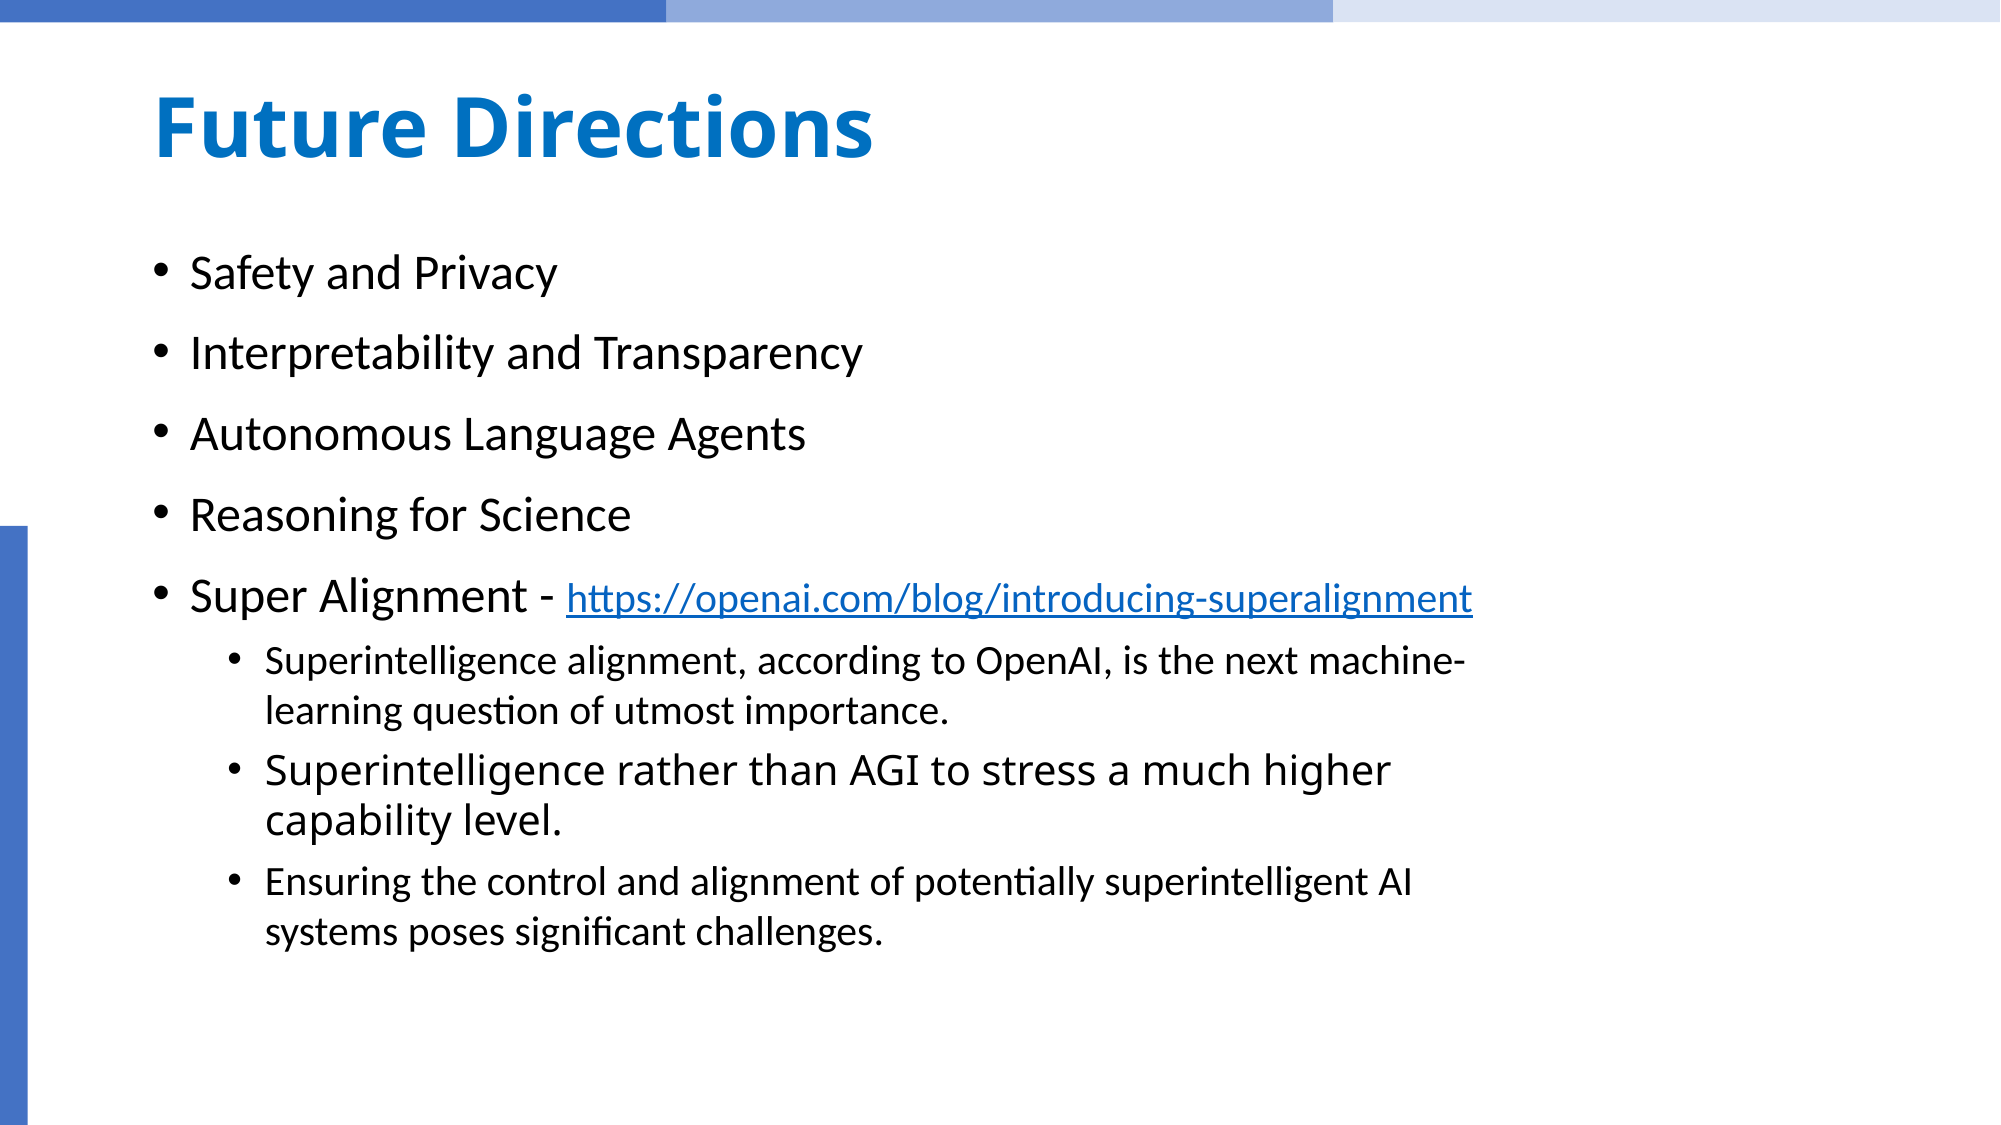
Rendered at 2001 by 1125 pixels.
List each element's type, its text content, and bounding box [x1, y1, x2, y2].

title Future Directions [137, 59, 1863, 201]
list Safety and Privacy Interpretability and Transparency Autonomous Language Agents Reasoning for Science Super Alignment - https://openai.com/blog/introducing-superalignment Superintelligence alignment, according to OpenAI, is the next machine-learning question of utmost importance. Superintelligence rather than AGI to stress a much higher capability level. Ensuring the control and alignment of potentially superintelligent AI systems poses significant challenges. [137, 231, 1497, 1014]
